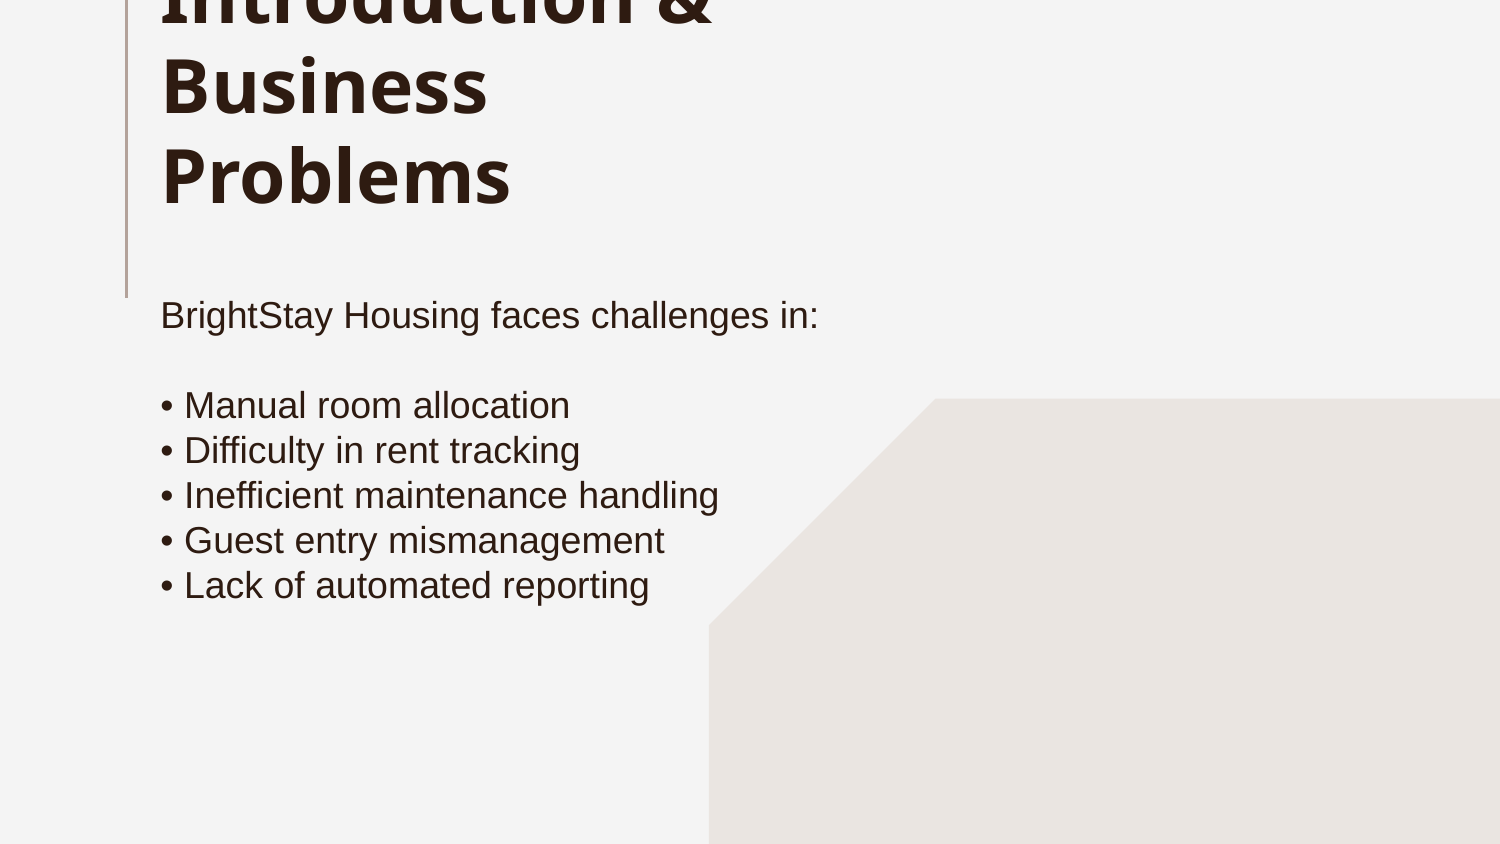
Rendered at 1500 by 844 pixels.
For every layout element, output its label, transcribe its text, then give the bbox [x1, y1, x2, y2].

subtitle BrightStay Housing faces challenges in: • Manual room allocation • Difficulty in rent tracking • Inefficient maintenance handling • Guest entry mismanagement • Lack of automated reporting [126, 276, 1031, 693]
title Introduction & Business Problems [145, 92, 841, 234]
